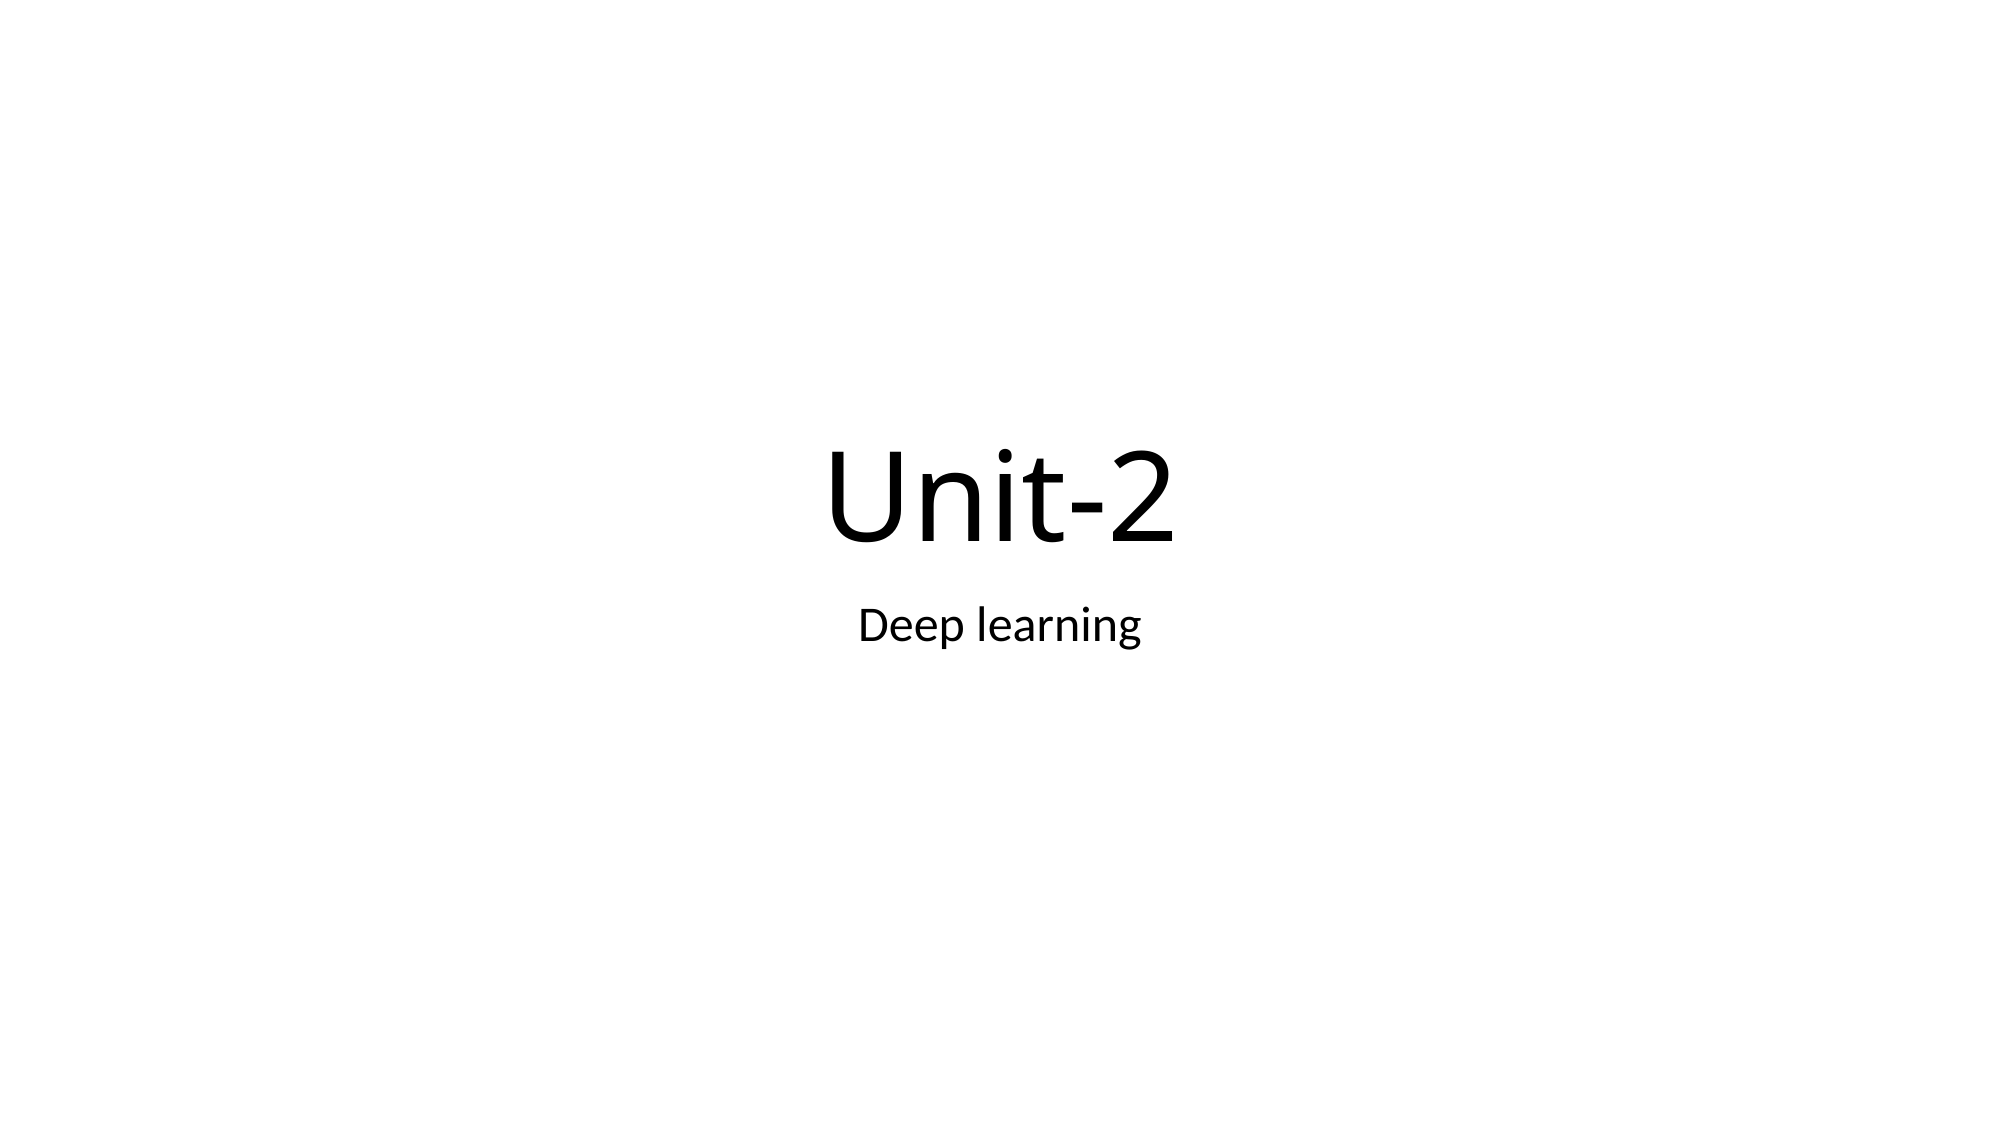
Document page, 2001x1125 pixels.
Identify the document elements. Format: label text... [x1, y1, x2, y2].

subtitle Deep learning [249, 590, 1750, 863]
title Unit-2 [249, 184, 1750, 576]
